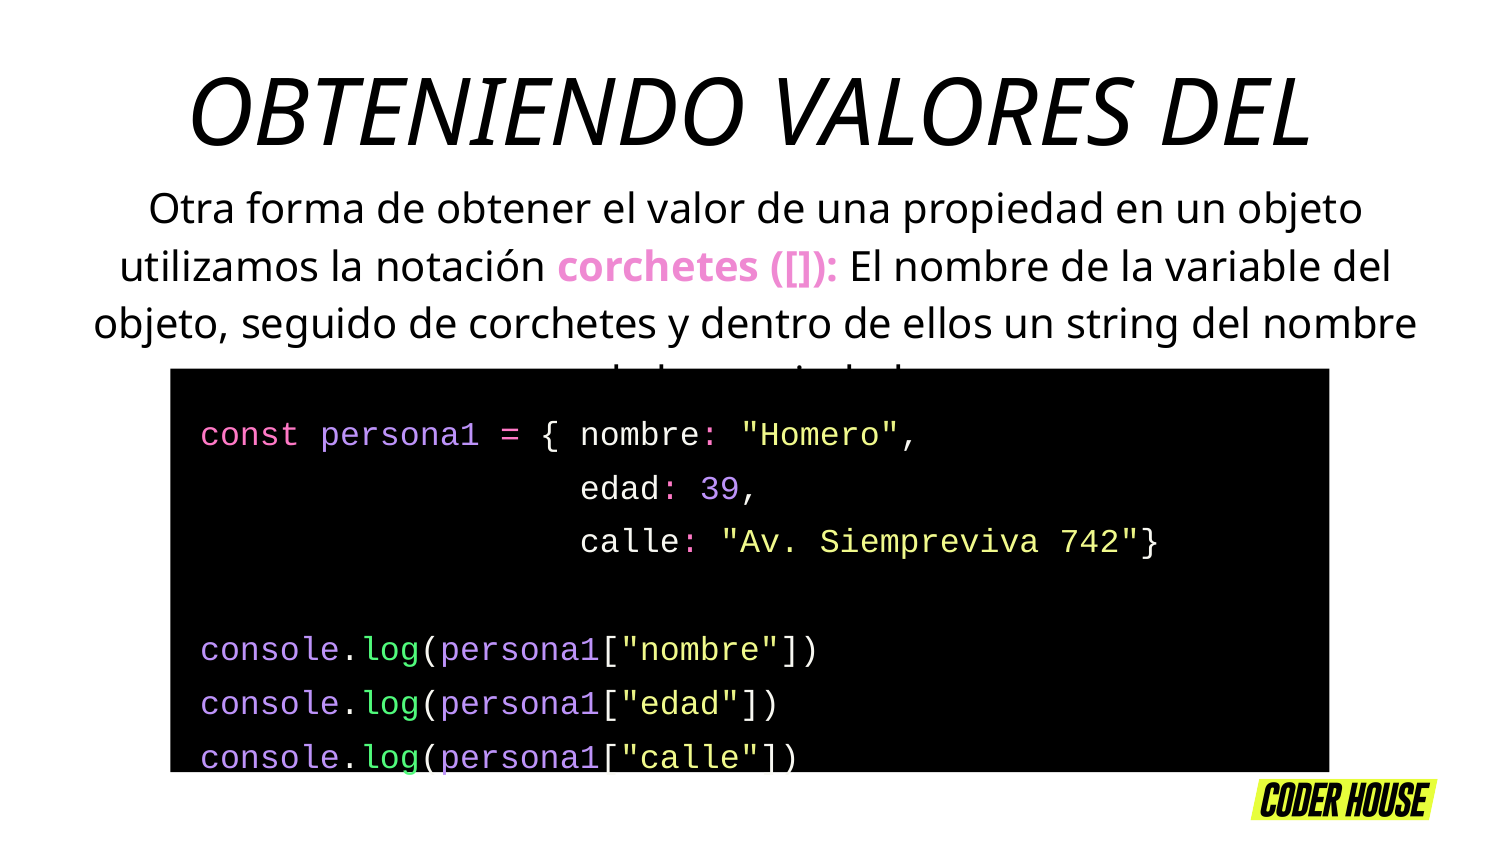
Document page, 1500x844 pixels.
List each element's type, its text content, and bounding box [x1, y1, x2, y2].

picture [1246, 771, 1442, 827]
text_box const persona1 = { nombre: "Homero", edad: 39, calle: "Av. Siempreviva 742"} console.log(persona1["nombre"]) console.log(persona1["edad"]) console.log(persona1["calle"]) [170, 368, 1330, 773]
text_box OBTENIENDO VALORES DEL OBJETO [142, 36, 1358, 159]
text_box Otra forma de obtener el valor de una propiedad en un objeto utilizamos la notación corchetes ([]): El nombre de la variable del objeto, seguido de corchetes y dentro de ellos un string del nombre de la propiedad: [70, 159, 1442, 240]
